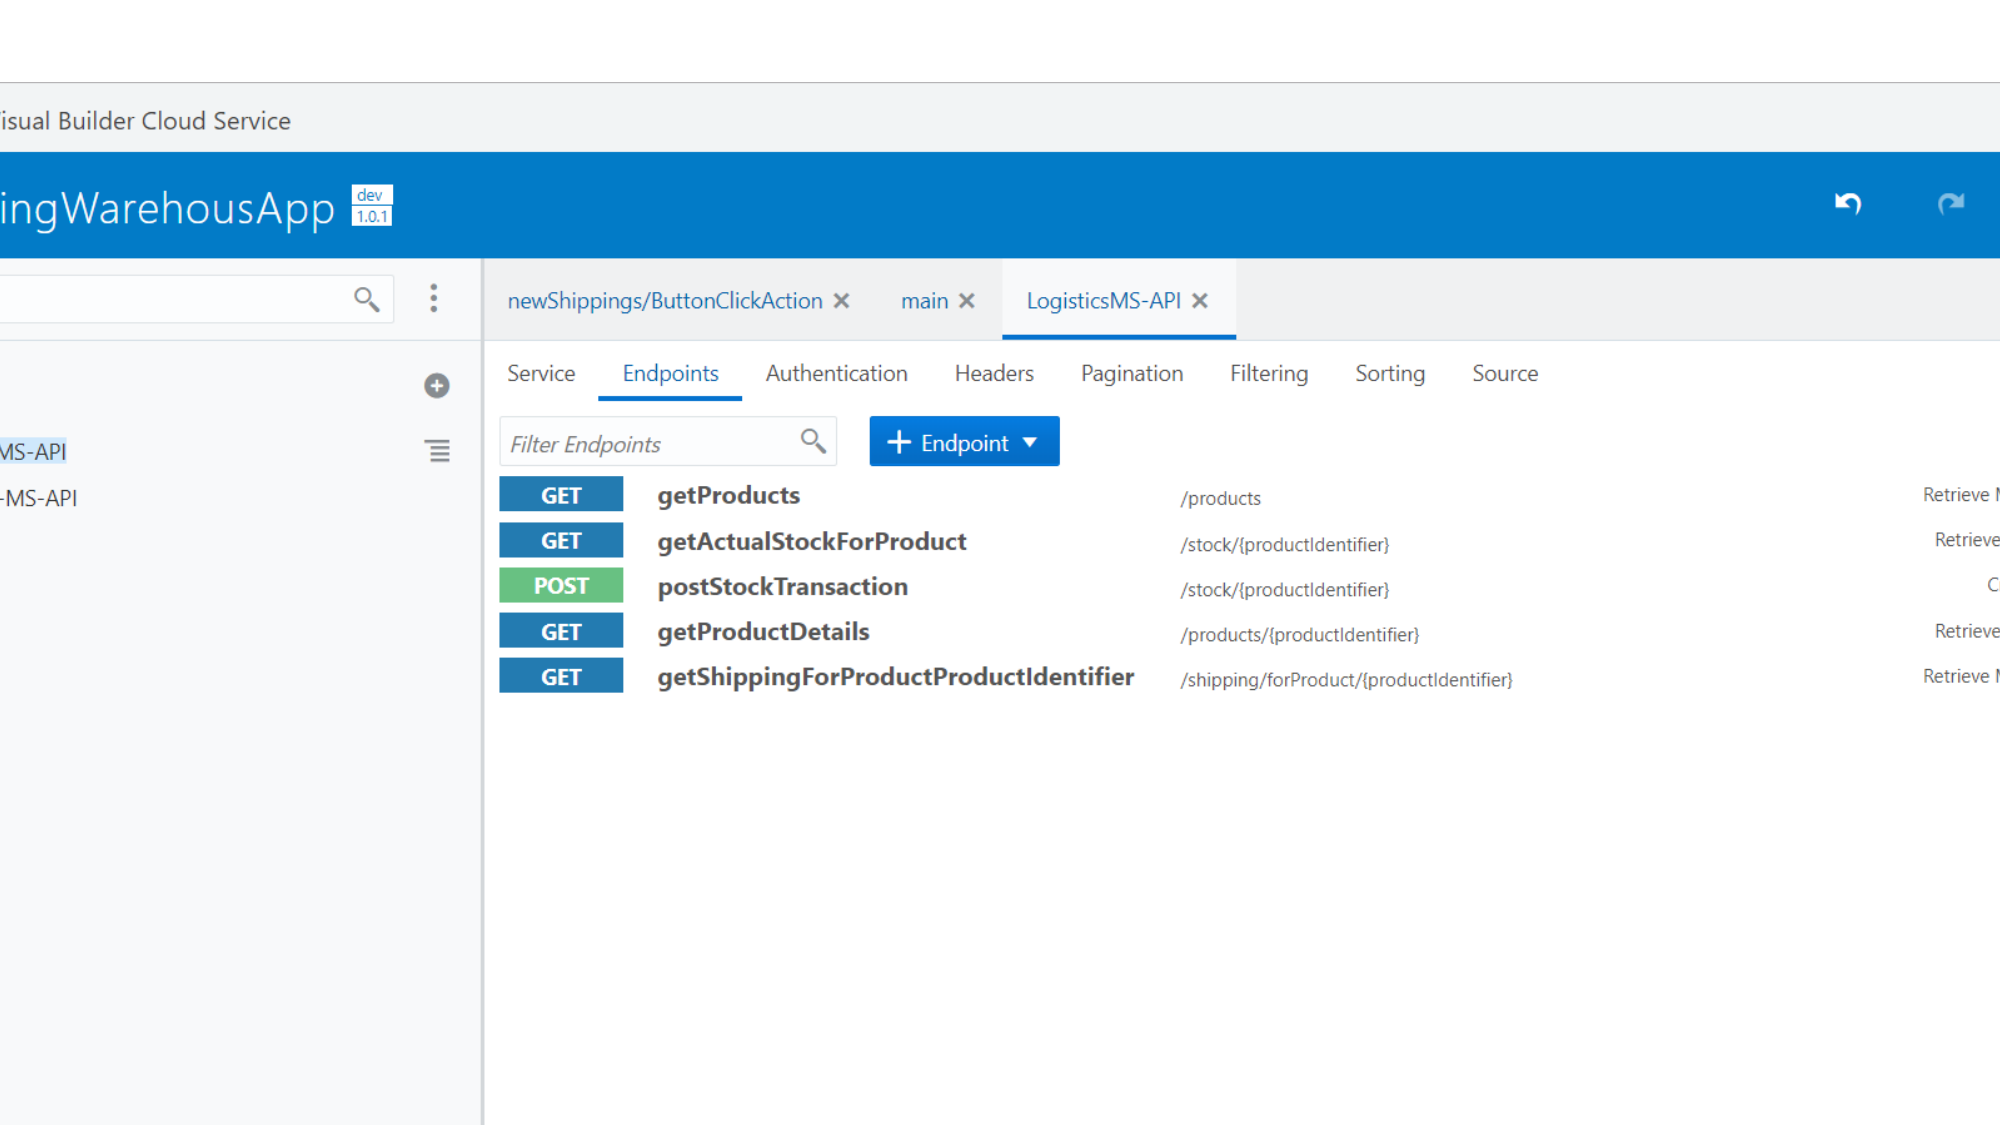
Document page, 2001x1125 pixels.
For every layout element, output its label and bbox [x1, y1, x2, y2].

list [0, 82, 2000, 1125]
